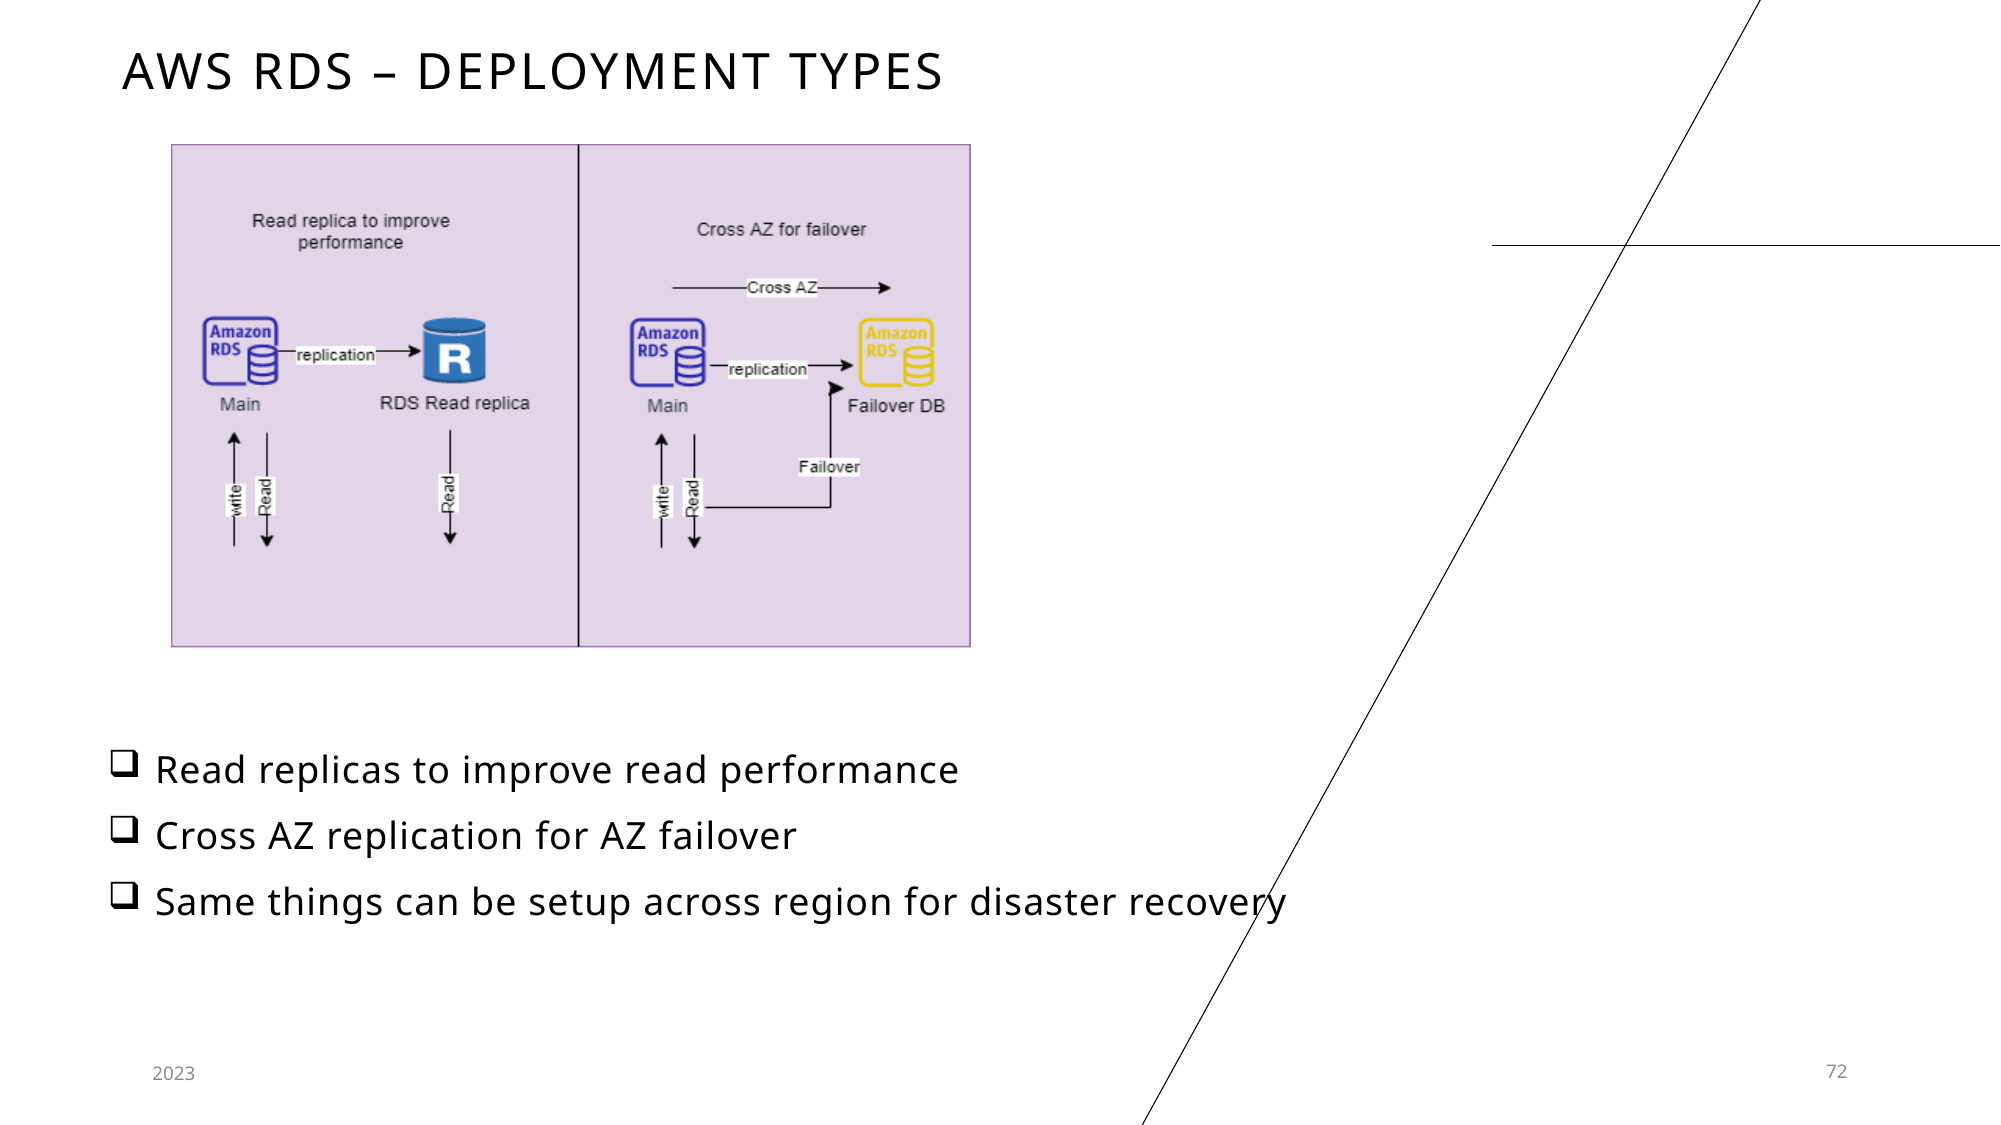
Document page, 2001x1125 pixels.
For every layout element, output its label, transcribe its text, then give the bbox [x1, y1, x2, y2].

slide_number 72 [1412, 1042, 1863, 1103]
list Read replicas to improve read performance Cross AZ replication for AZ failover Same things can be setup across region for disaster recovery [93, 738, 1848, 1030]
title AWS RDS – Deployment types [108, 23, 1445, 108]
picture [171, 144, 971, 649]
slide_number 2023 [137, 1042, 338, 1103]
